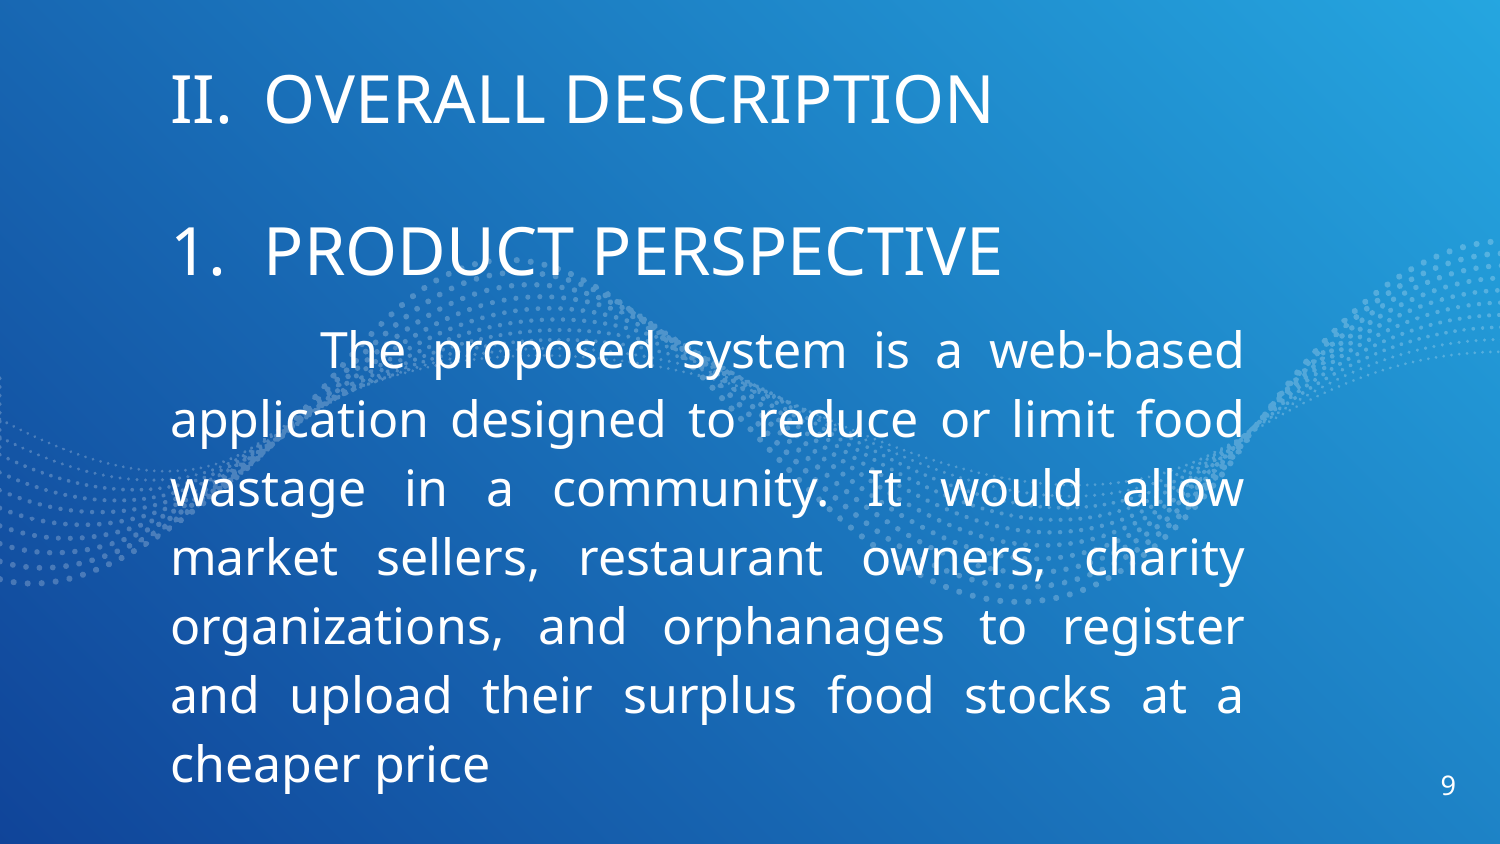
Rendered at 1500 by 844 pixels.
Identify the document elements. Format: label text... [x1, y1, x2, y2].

title PRODUCT PERSPECTIVE [170, 171, 1246, 290]
slide_number 9 [1366, 754, 1457, 819]
subtitle The proposed system is a web-based application designed to reduce or limit food wastage in a community. It would allow market sellers, restaurant owners, charity organizations, and orphanages to register and upload their surplus food stocks at a cheaper price [170, 309, 1246, 534]
text_box OVERALL DESCRIPTION [170, 19, 1246, 138]
